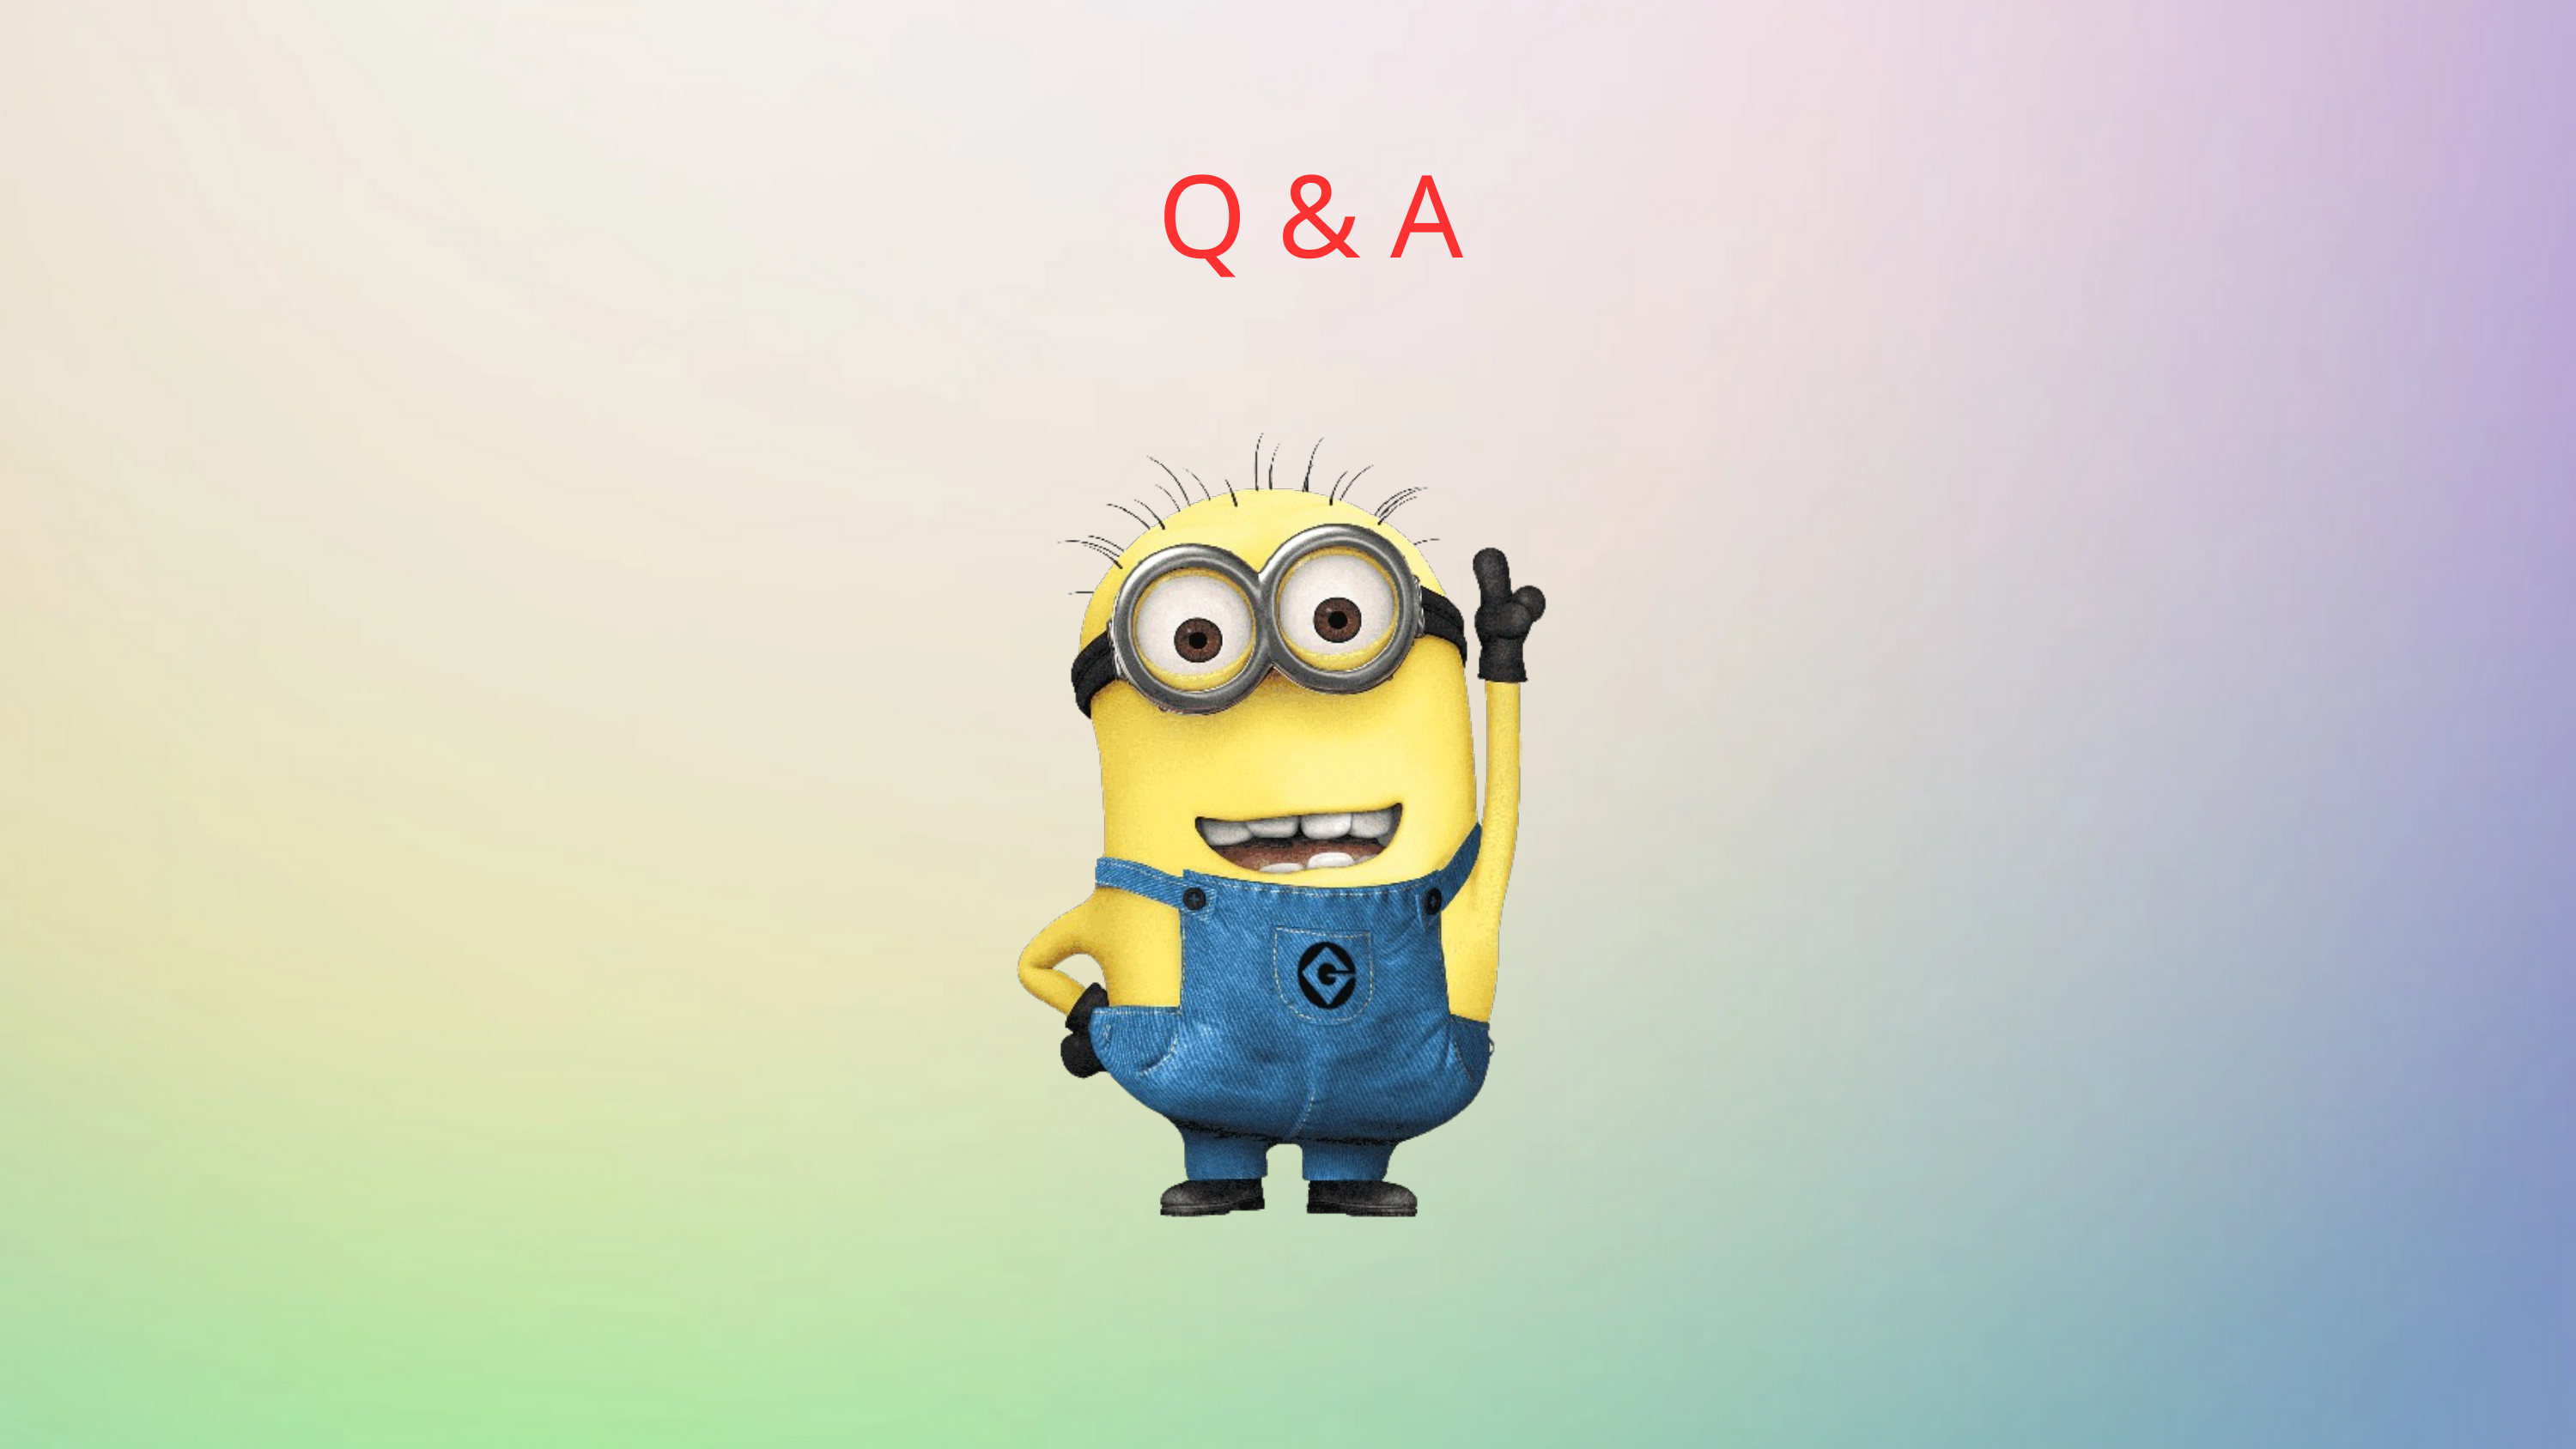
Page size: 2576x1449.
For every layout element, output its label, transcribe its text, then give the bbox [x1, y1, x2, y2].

text_box Q & A [1140, 149, 1481, 281]
text_box [0, 0, 2576, 1449]
text_box [984, 408, 1673, 1234]
